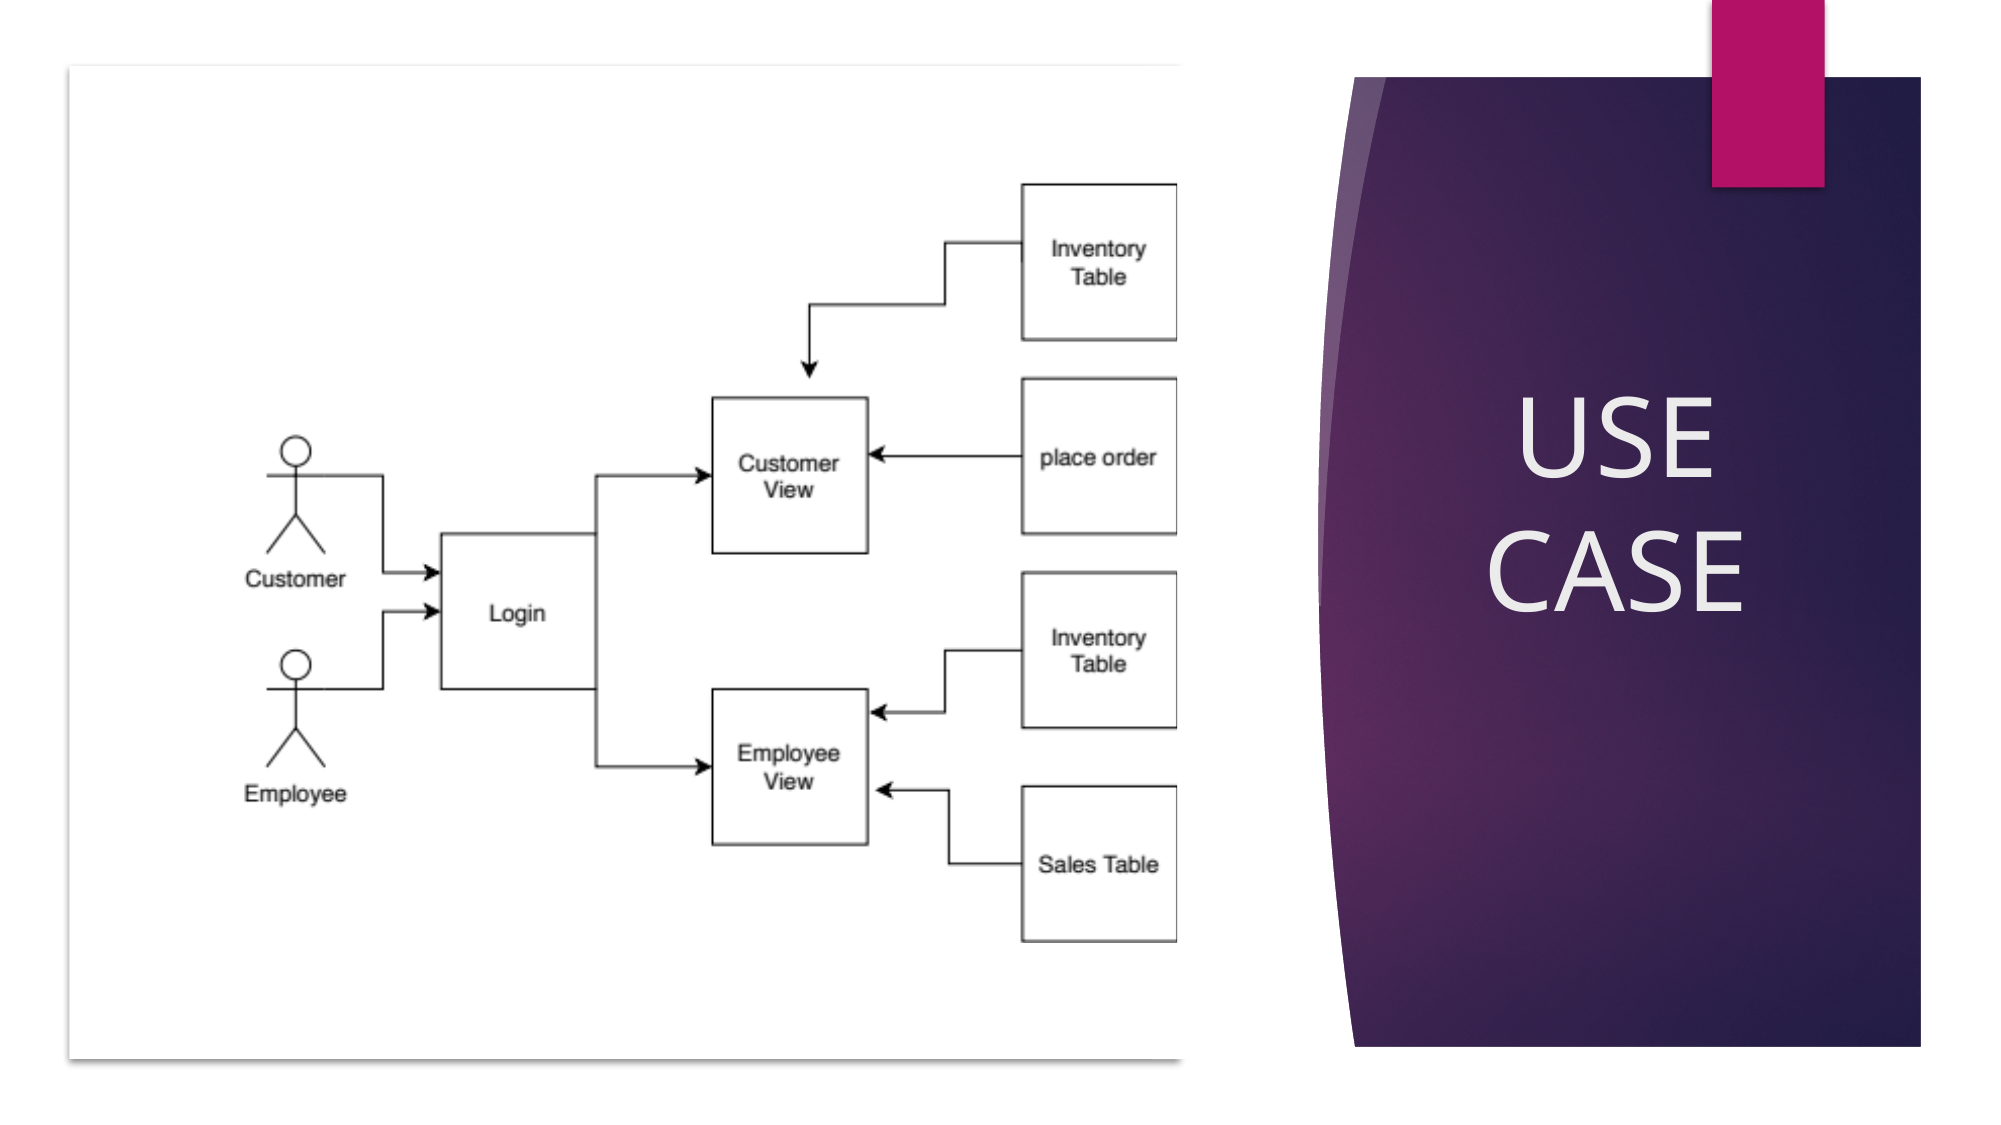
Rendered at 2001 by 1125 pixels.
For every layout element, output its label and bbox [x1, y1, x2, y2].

text_box [69, 64, 1367, 1060]
text_box [0, 0, 2000, 1125]
list [243, 182, 1178, 943]
